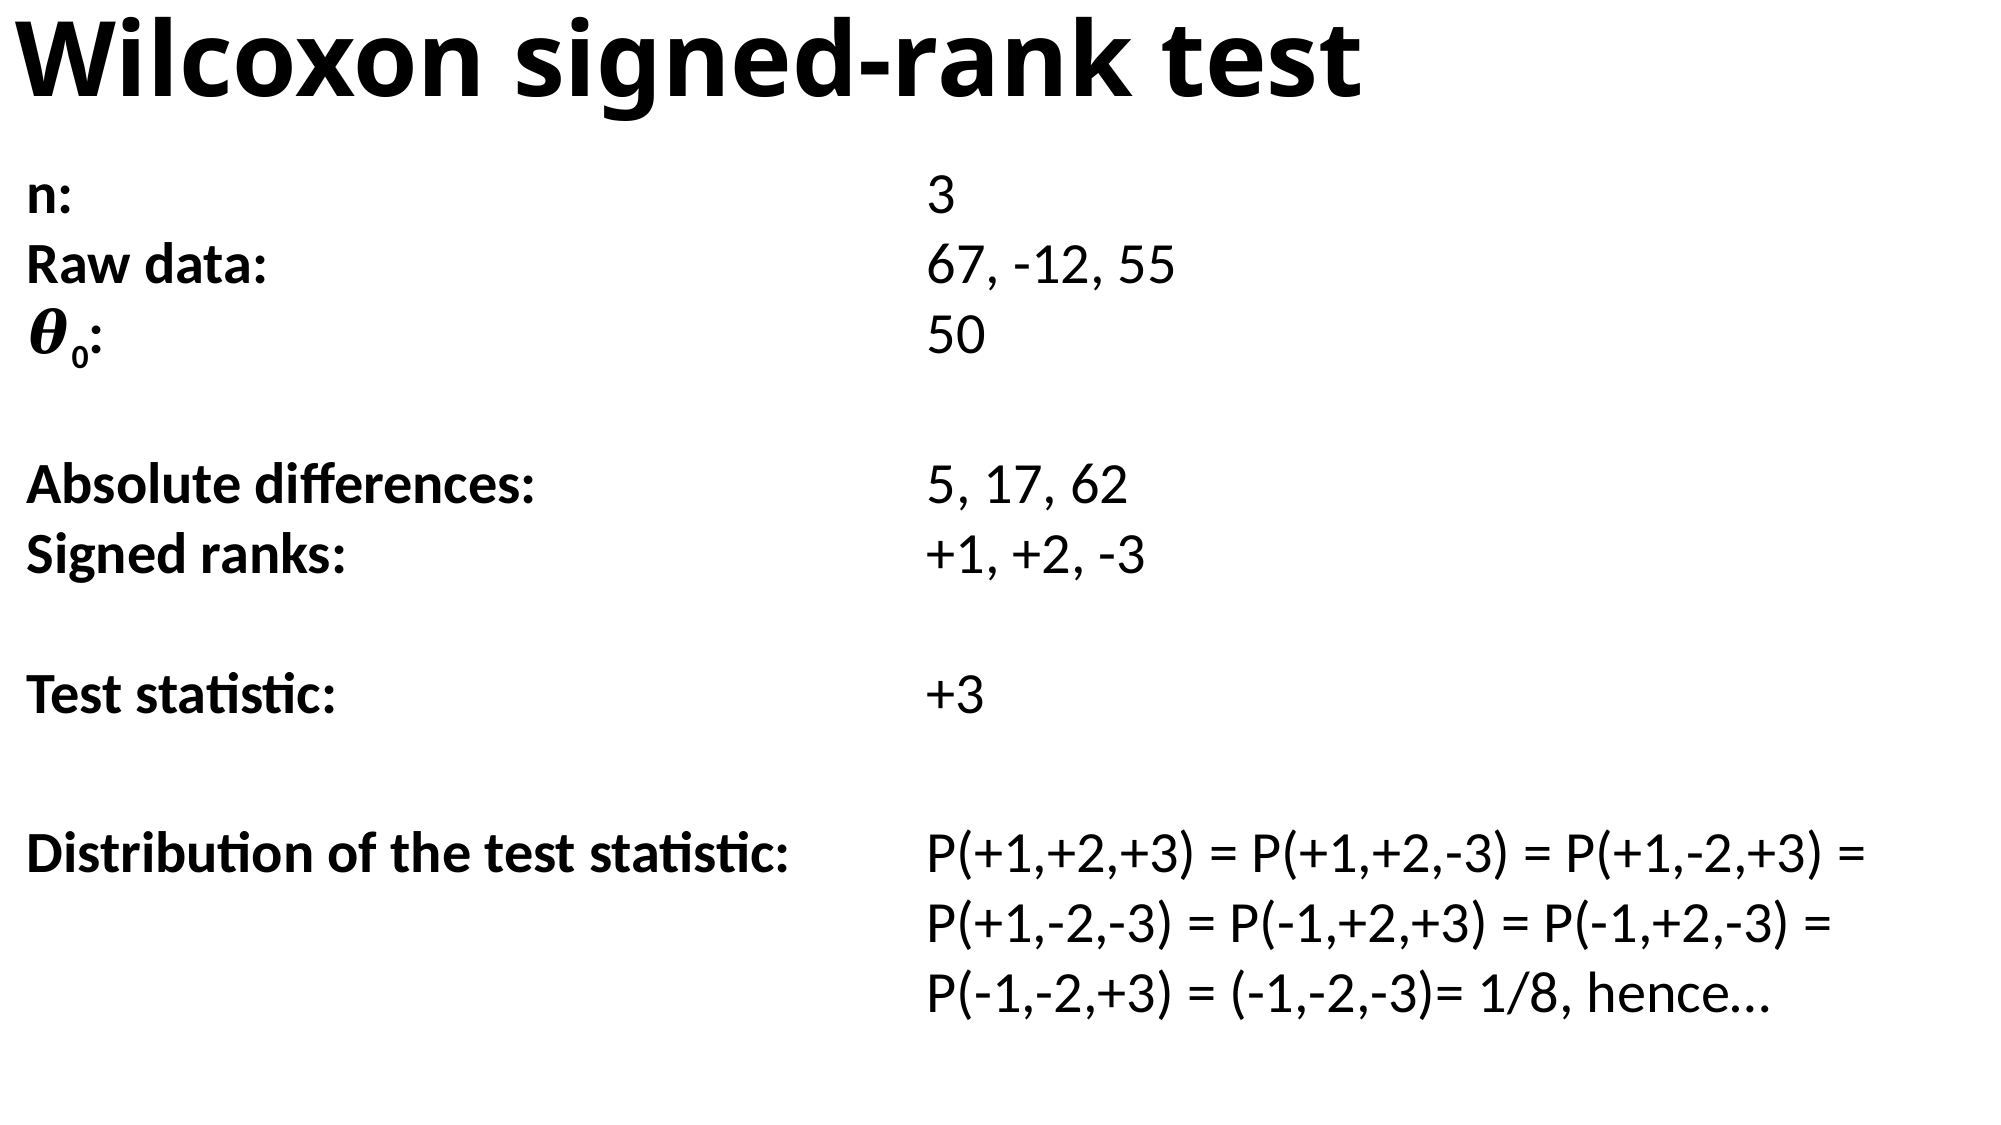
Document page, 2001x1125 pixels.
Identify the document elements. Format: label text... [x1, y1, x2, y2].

text_box n: 3 Raw data: 67, -12, 55 𝜽0: 50 Absolute differences: 5, 17, 62 Signed ranks: +1, +2, -3 Test statistic: +3 Distribution of the test statistic: P(+1,+2,+3) = P(+1,+2,-3) = P(+1,-2,+3) = P(+1,-2,-3) = P(-1,+2,+3) = P(-1,+2,-3) = P(-1,-2,+3) = (-1,-2,-3)= 1/8, hence… [11, 147, 1994, 1032]
text_box Wilcoxon signed-rank test [0, 3, 2000, 123]
